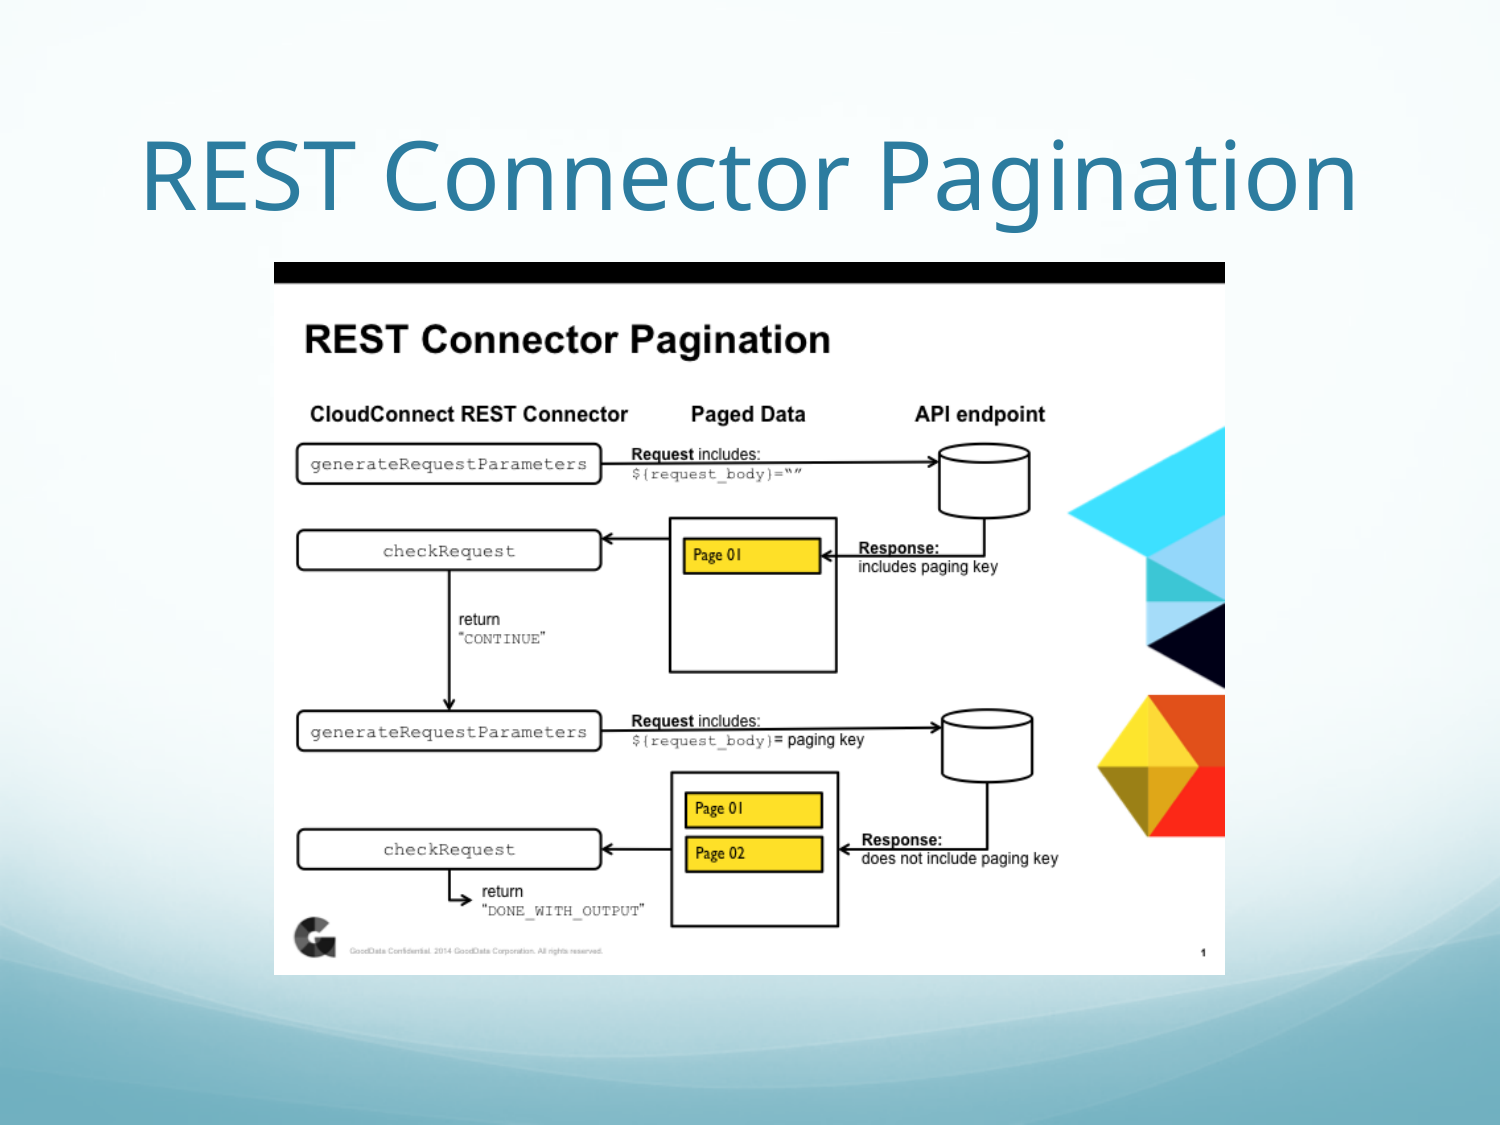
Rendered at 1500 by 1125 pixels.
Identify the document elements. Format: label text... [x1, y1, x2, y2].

title REST Connector Pagination [90, 17, 1410, 237]
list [89, 261, 1410, 976]
